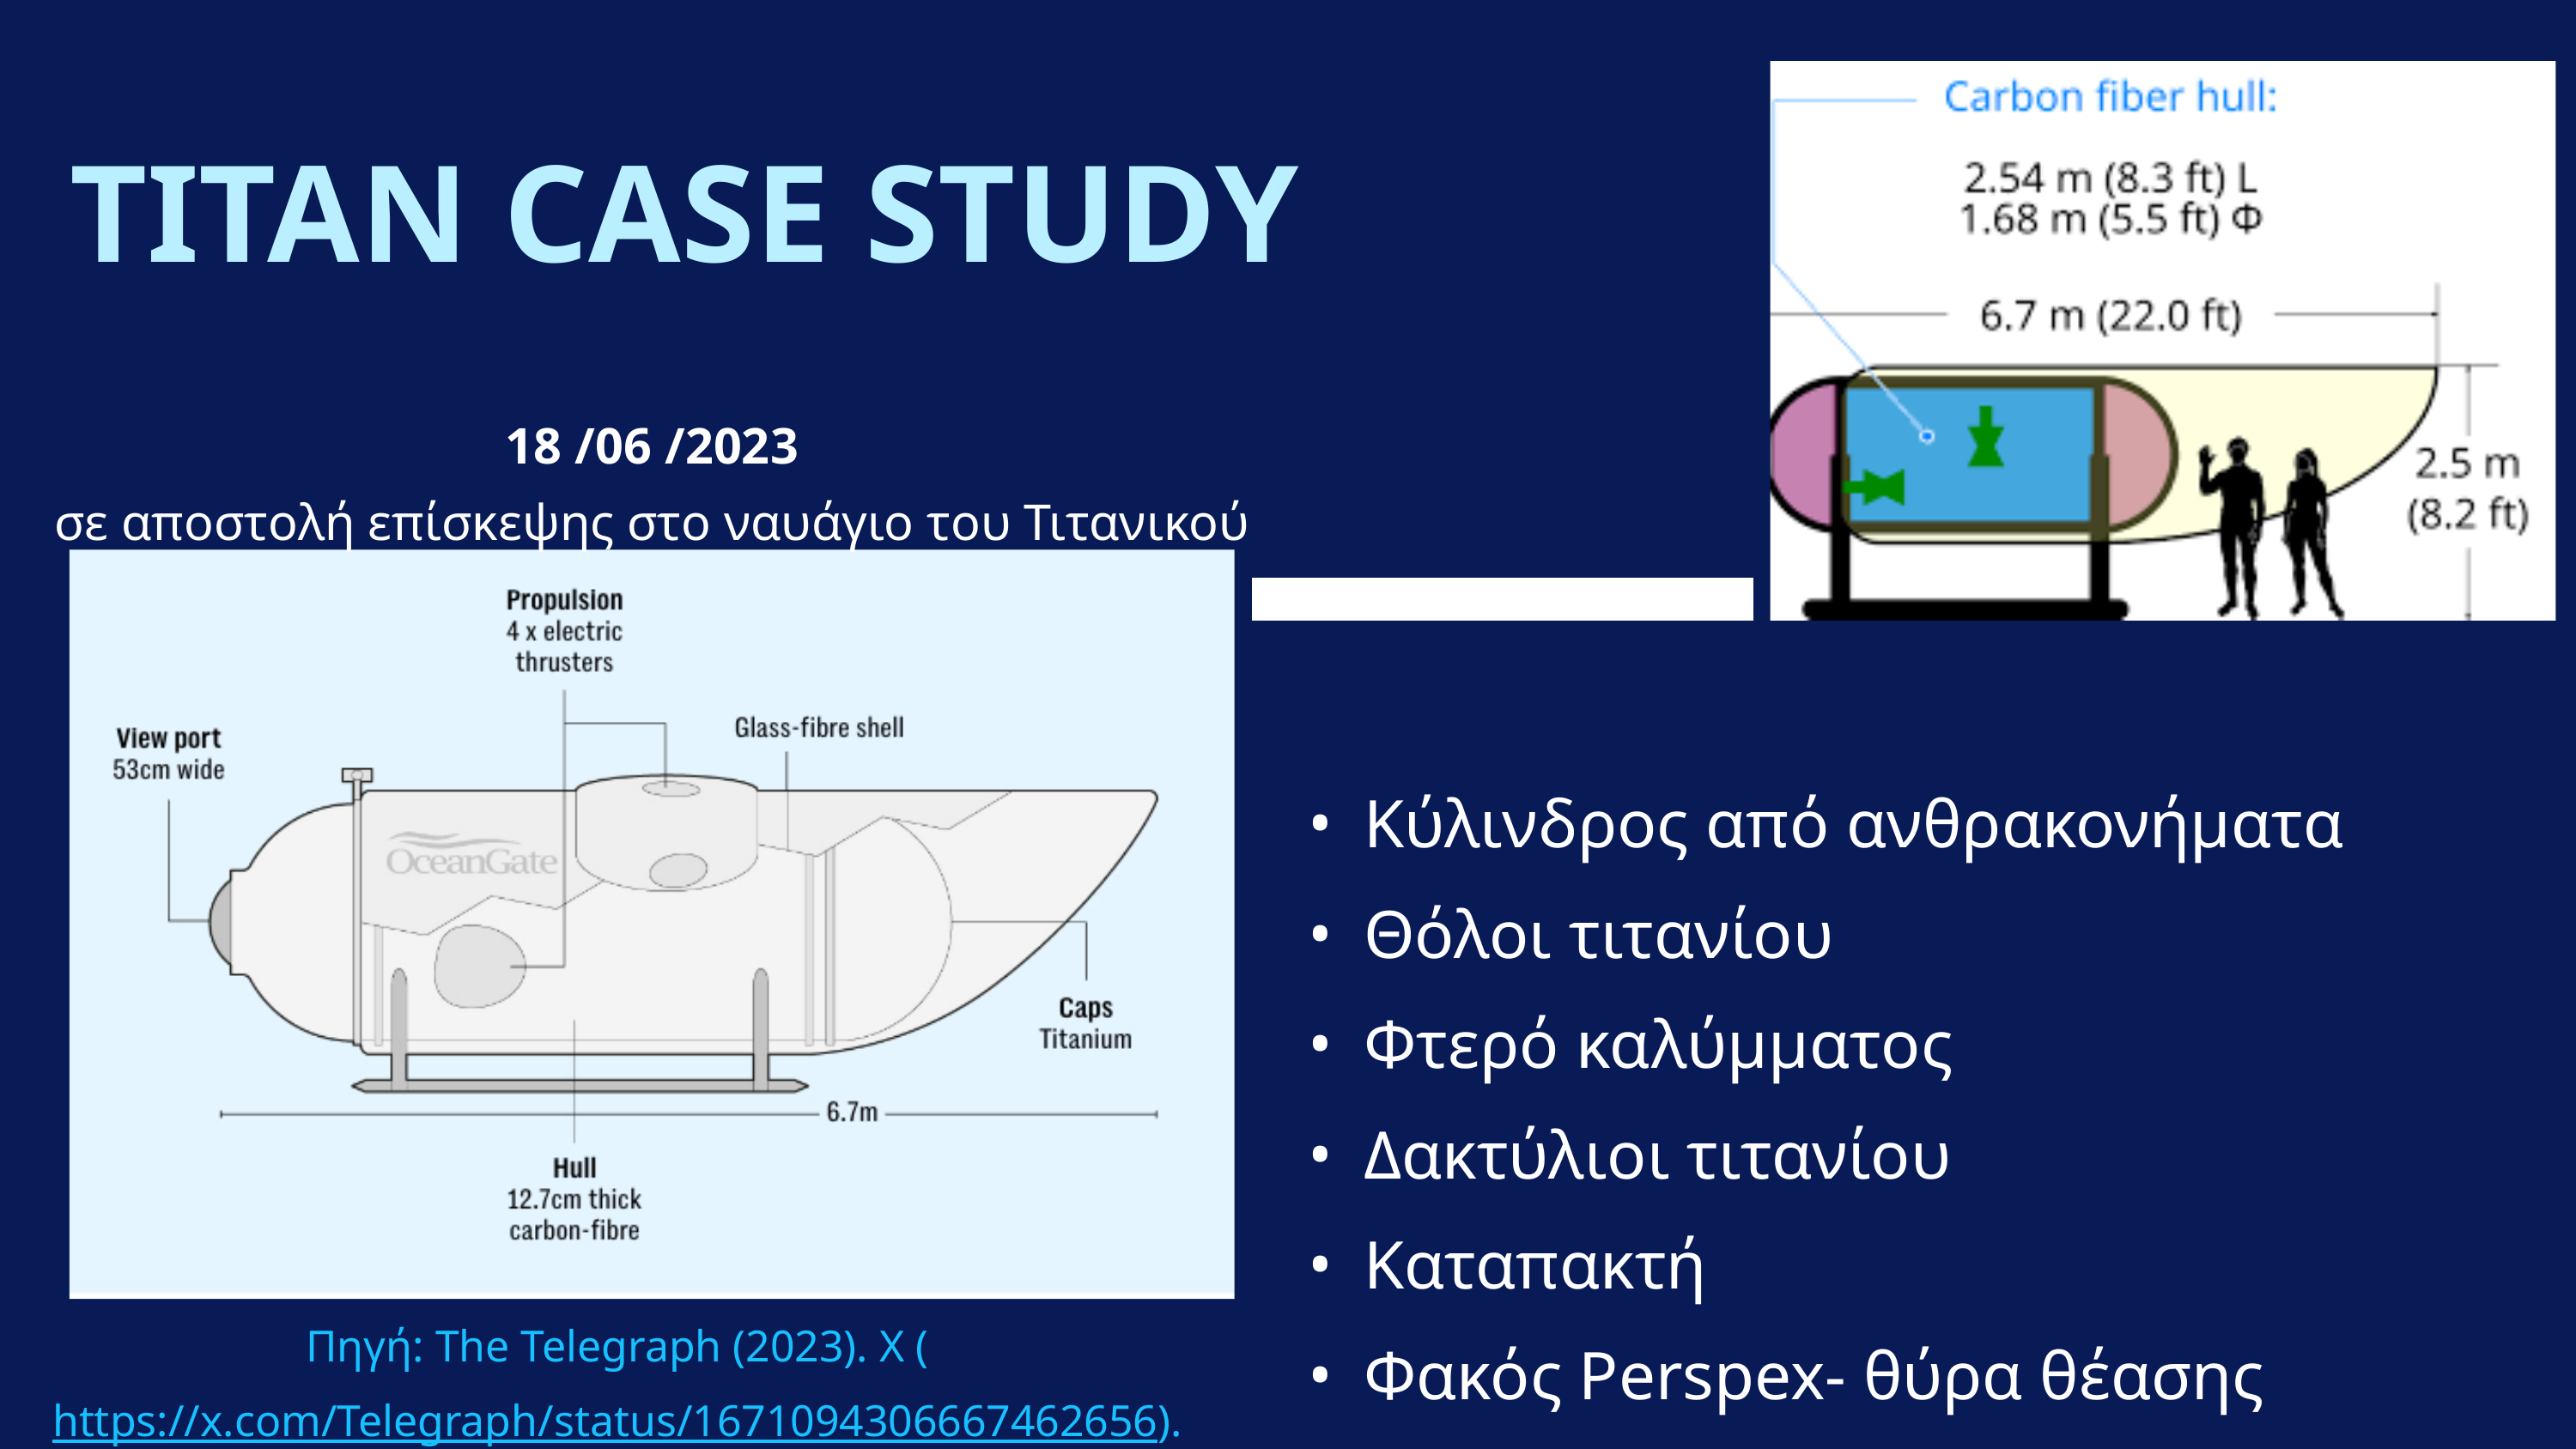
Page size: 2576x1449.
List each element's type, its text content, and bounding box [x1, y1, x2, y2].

text_box Πηγή: The Telegraph (2023). X (https://x.com/Telegraph/status/1671094306667462656). [0, 1298, 1235, 1449]
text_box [1491, 337, 1534, 860]
text_box TITAN CASE STUDY [70, 109, 1819, 289]
text_box [69, 627, 1235, 1298]
text_box 18 /06 /2023 σε αποστολή επίσκεψης στο ναυάγιο του Τιτανικού [0, 397, 1314, 627]
text_box Κύλινδρος από ανθρακονήματα Θόλοι τιτανίου Φτερό καλύμματος Δακτύλιοι τιτανίου Καταπακτή Φακός Perspex- θύρα θέασης [1251, 750, 2449, 1413]
text_box [1770, 61, 2556, 621]
